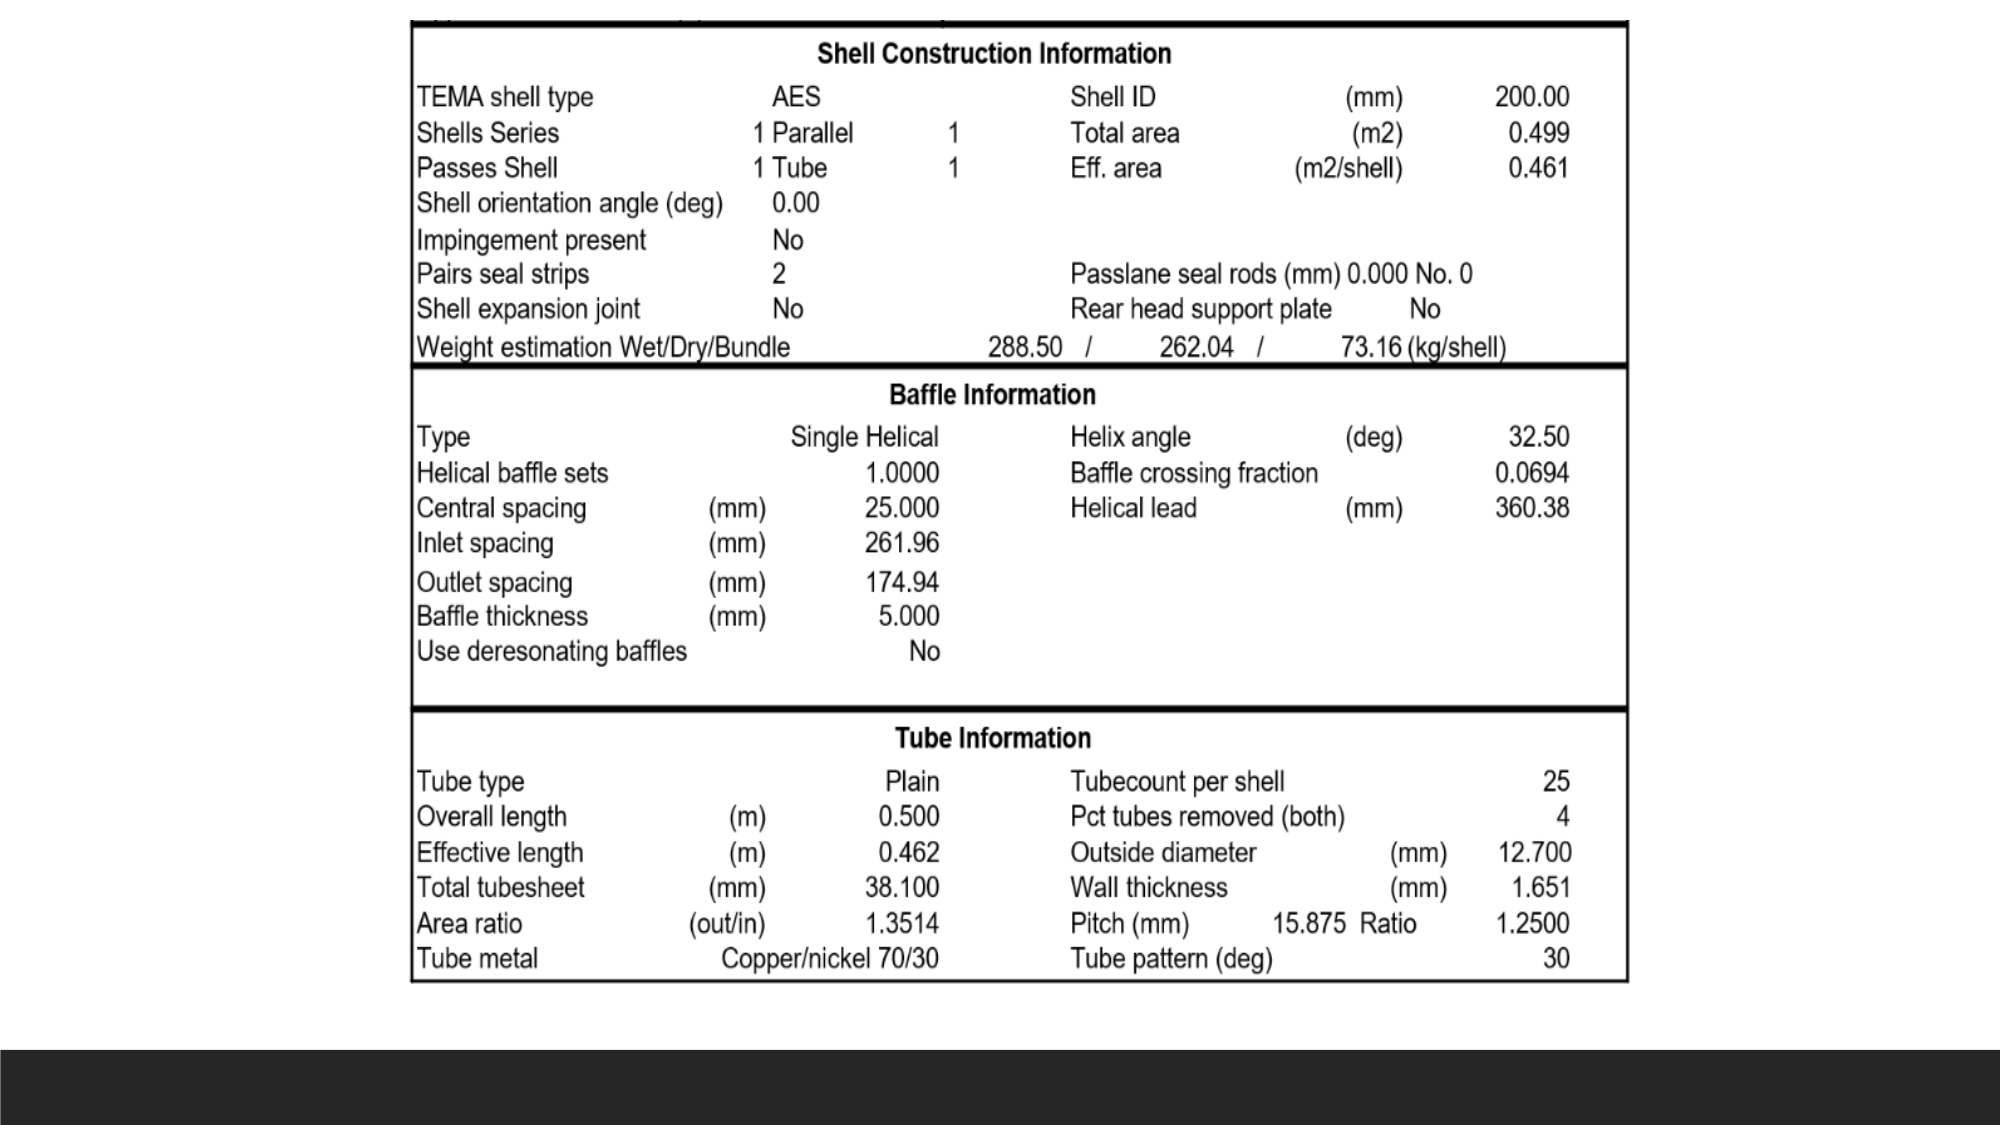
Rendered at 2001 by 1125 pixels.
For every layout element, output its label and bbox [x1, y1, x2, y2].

picture [342, 20, 1700, 1044]
